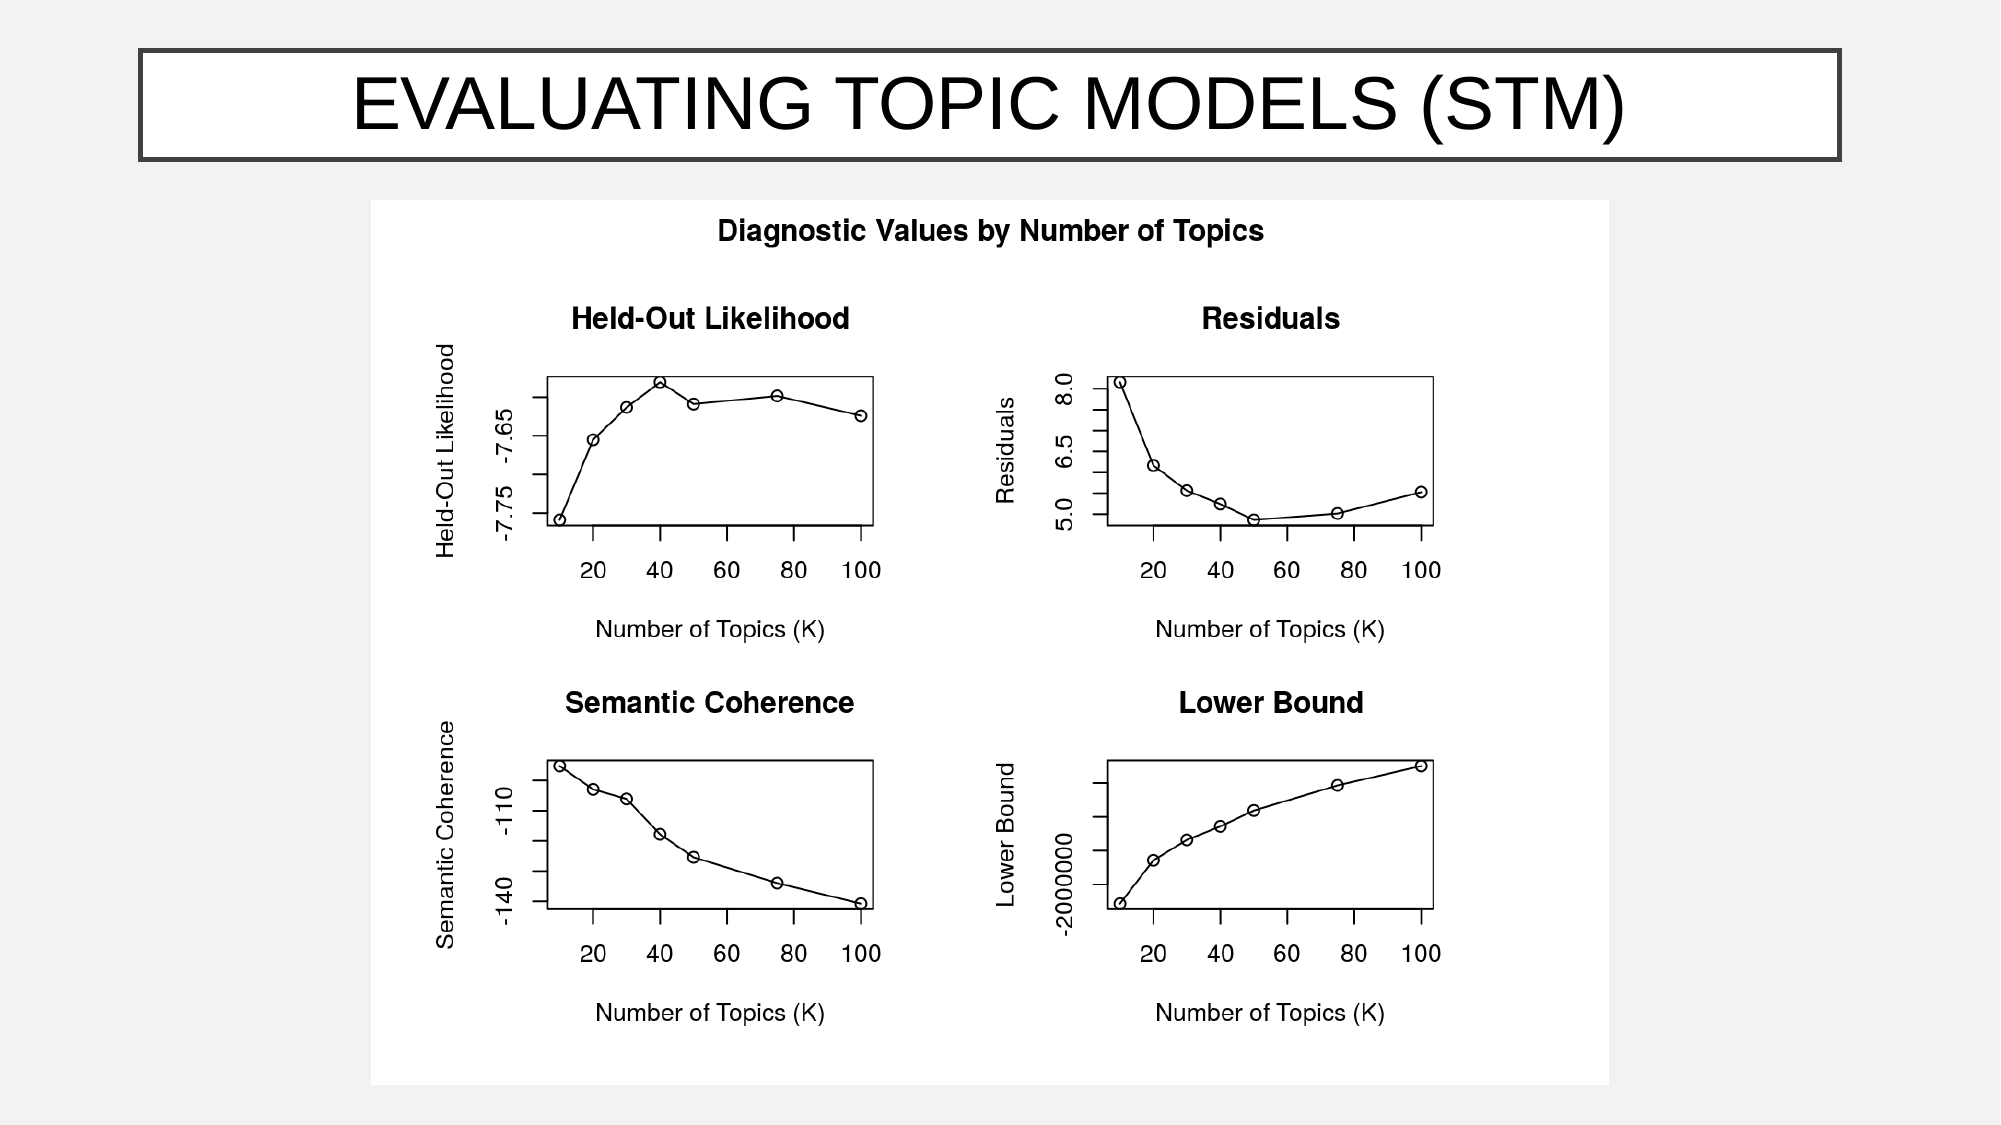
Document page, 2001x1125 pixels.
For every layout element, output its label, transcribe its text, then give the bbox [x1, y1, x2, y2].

picture [371, 200, 1609, 1085]
title Evaluating topic models (STM) [138, 48, 1842, 162]
